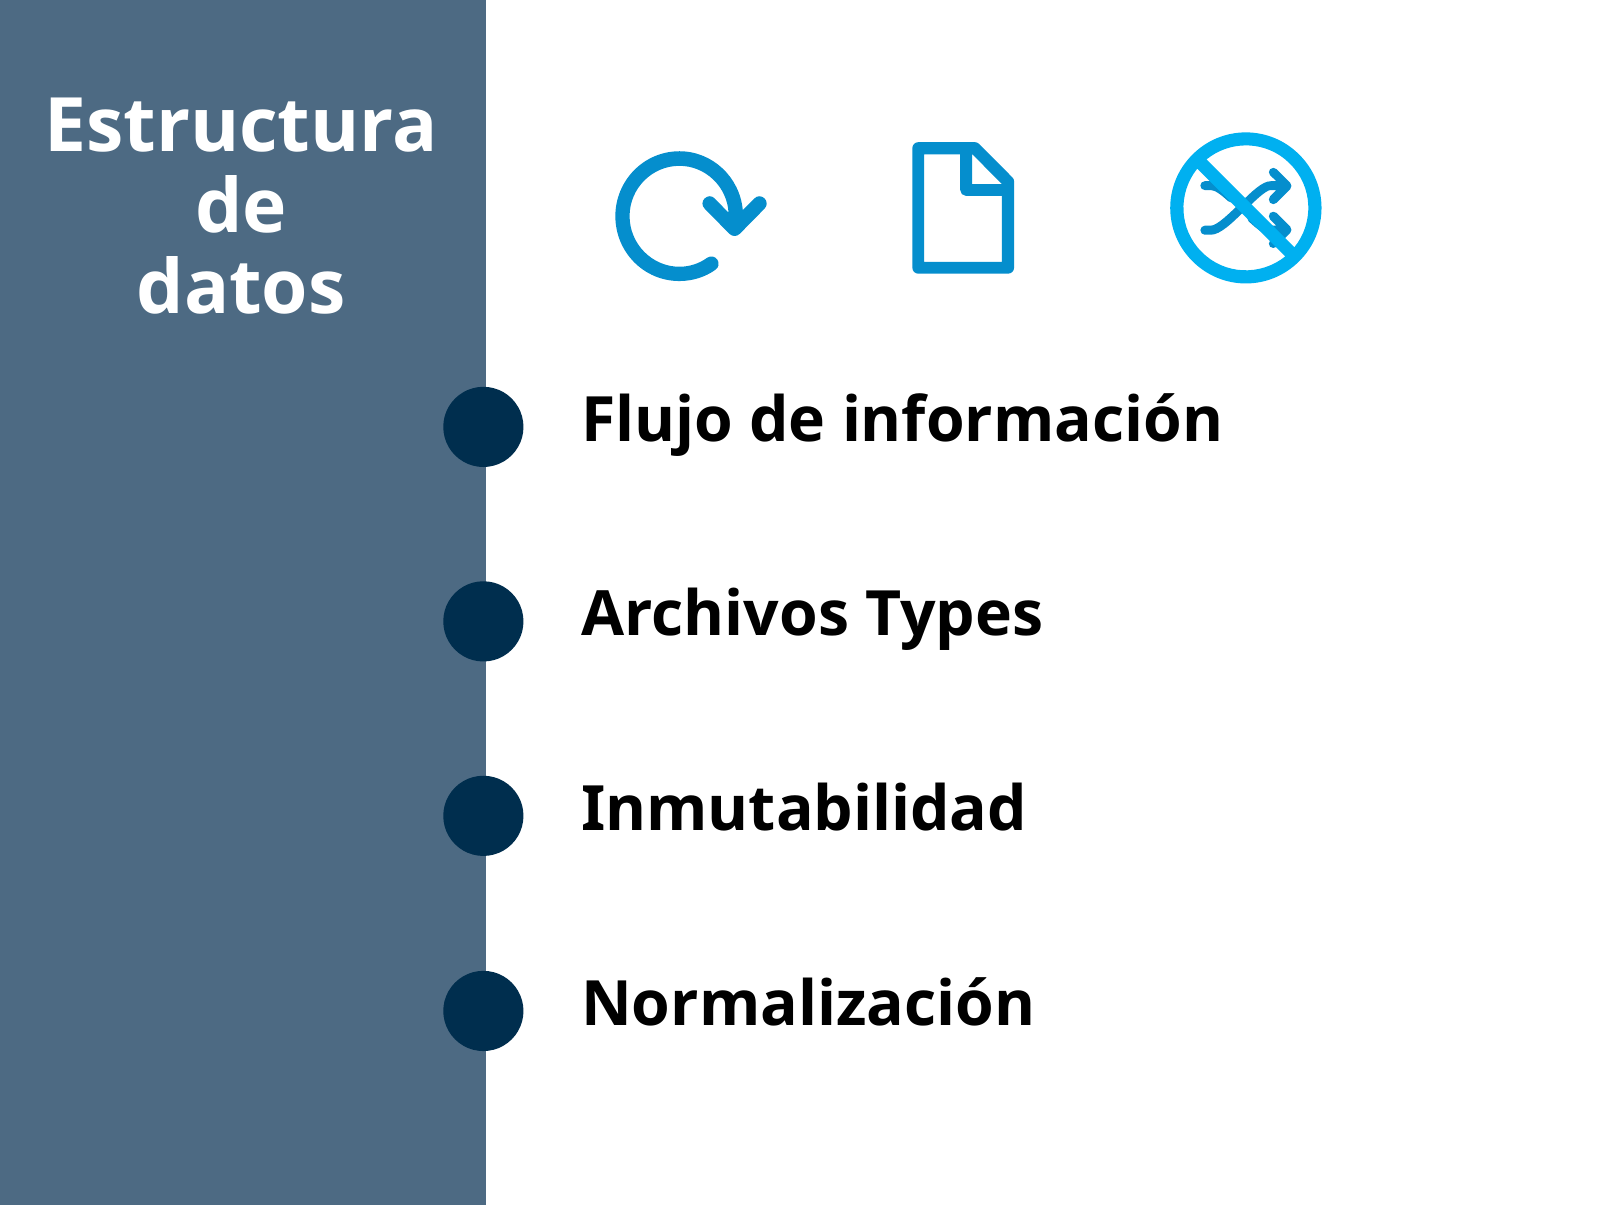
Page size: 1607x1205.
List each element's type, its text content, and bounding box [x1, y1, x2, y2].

title Estructura de datos [0, 59, 483, 357]
text_box [443, 386, 524, 468]
text_box [443, 775, 524, 856]
title Inmutabilidad [581, 776, 1494, 865]
picture [0, 0, 486, 1205]
title Archivos Types [581, 581, 1494, 670]
text_box [912, 142, 1015, 274]
title Flujo de información [581, 387, 1494, 476]
text_box [615, 151, 767, 282]
title Normalización [581, 971, 1494, 1060]
text_box [443, 581, 524, 662]
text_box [1169, 132, 1322, 284]
text_box [443, 970, 524, 1052]
